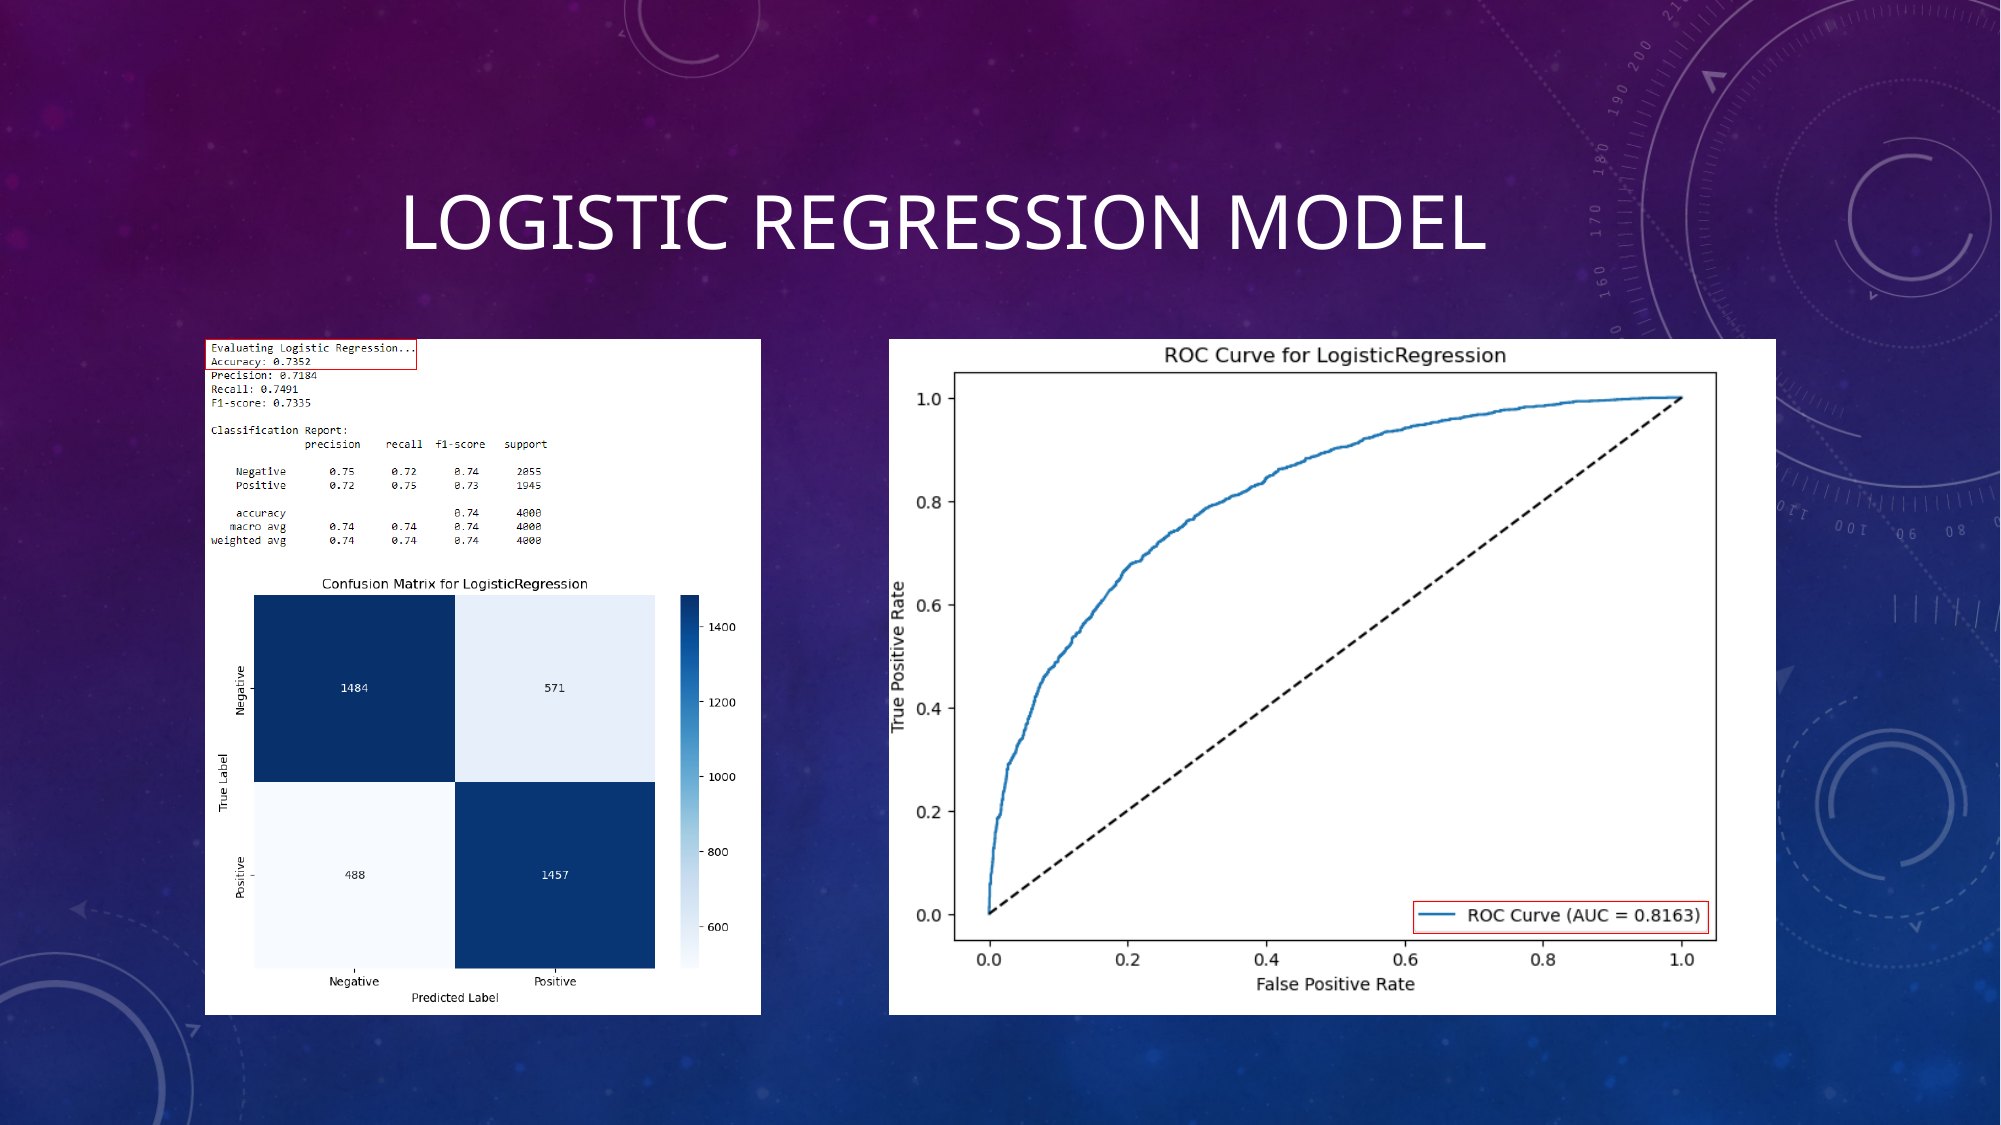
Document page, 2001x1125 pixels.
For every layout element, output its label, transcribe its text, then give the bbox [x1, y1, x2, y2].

title Logistic Regression Model [112, 99, 1775, 339]
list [205, 338, 761, 1015]
picture [0, 0, 2001, 1125]
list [888, 338, 1776, 1015]
